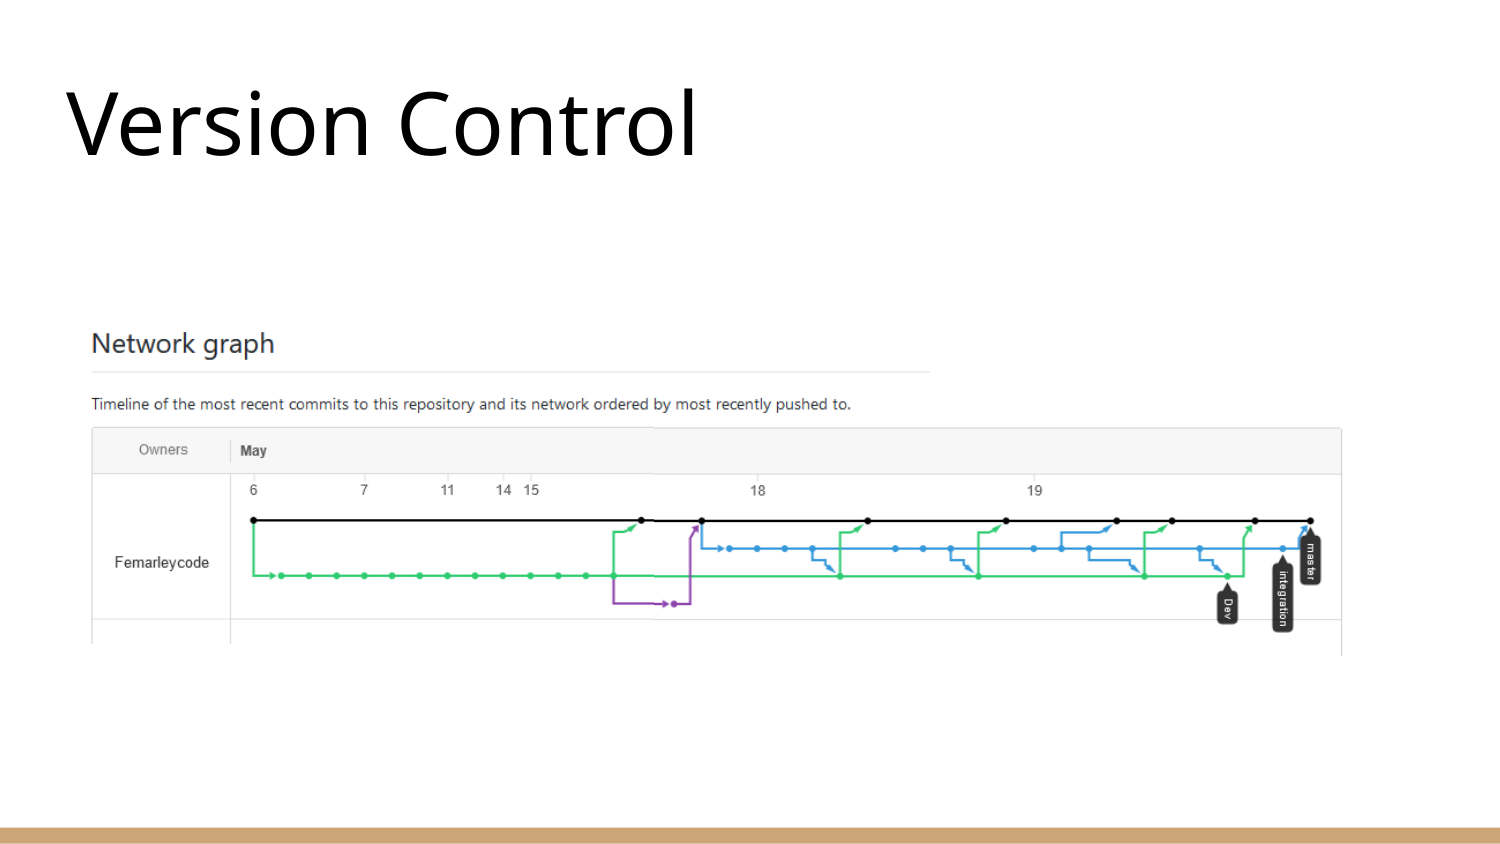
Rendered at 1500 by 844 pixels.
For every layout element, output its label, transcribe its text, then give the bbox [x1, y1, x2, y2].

picture [80, 316, 1364, 657]
title Version Control [51, 51, 1449, 189]
